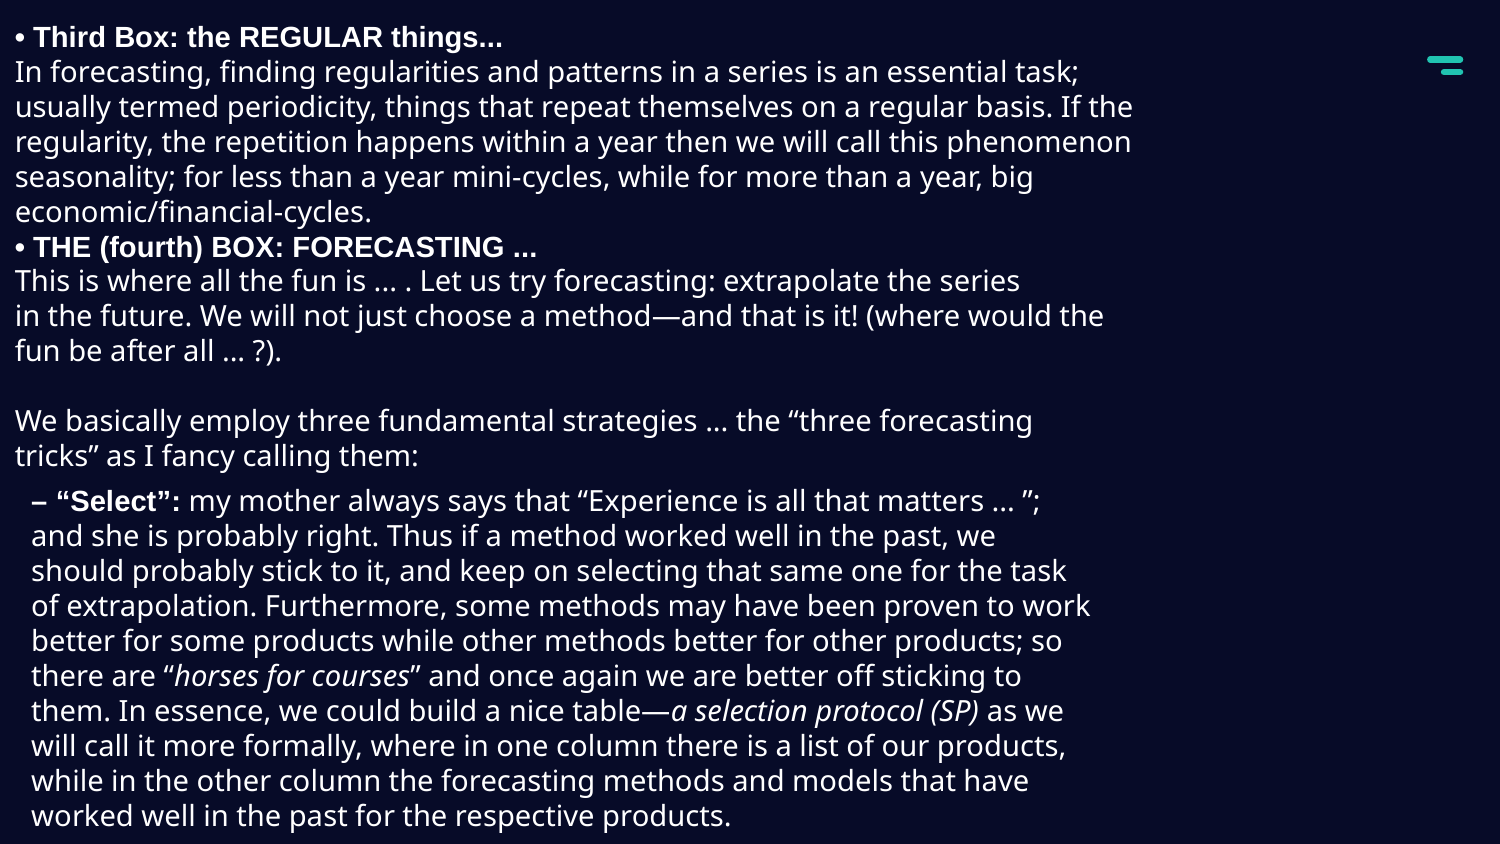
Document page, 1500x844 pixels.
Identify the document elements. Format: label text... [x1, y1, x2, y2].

text_box • Third Box: the REGULAR things... In forecasting, finding regularities and patterns in a series is an essential task; usually termed periodicity, things that repeat themselves on a regular basis. If the regularity, the repetition happens within a year then we will call this phenomenon seasonality; for less than a year mini-cycles, while for more than a year, big economic/financial-cycles. • THE (fourth) BOX: FORECASTING ... This is where all the fun is ... . Let us try forecasting: extrapolate the series in the future. We will not just choose a method—and that is it! (where would the fun be after all ... ?). We basically employ three fundamental strategies ... the “three forecasting tricks” as I fancy calling them: [0, 10, 1500, 480]
text_box – “Select”: my mother always says that “Experience is all that matters ... ”; and she is probably right. Thus if a method worked well in the past, we should probably stick to it, and keep on selecting that same one for the task of extrapolation. Furthermore, some methods may have been proven to work better for some products while other methods better for other products; so there are “horses for courses” and once again we are better off sticking to them. In essence, we could build a nice table—a selection protocol (SP) as we will call it more formally, where in one column there is a list of our products, while in the other column the forecasting methods and models that have worked well in the past for the respective products. [16, 475, 1461, 840]
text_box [1430, 59, 1461, 73]
